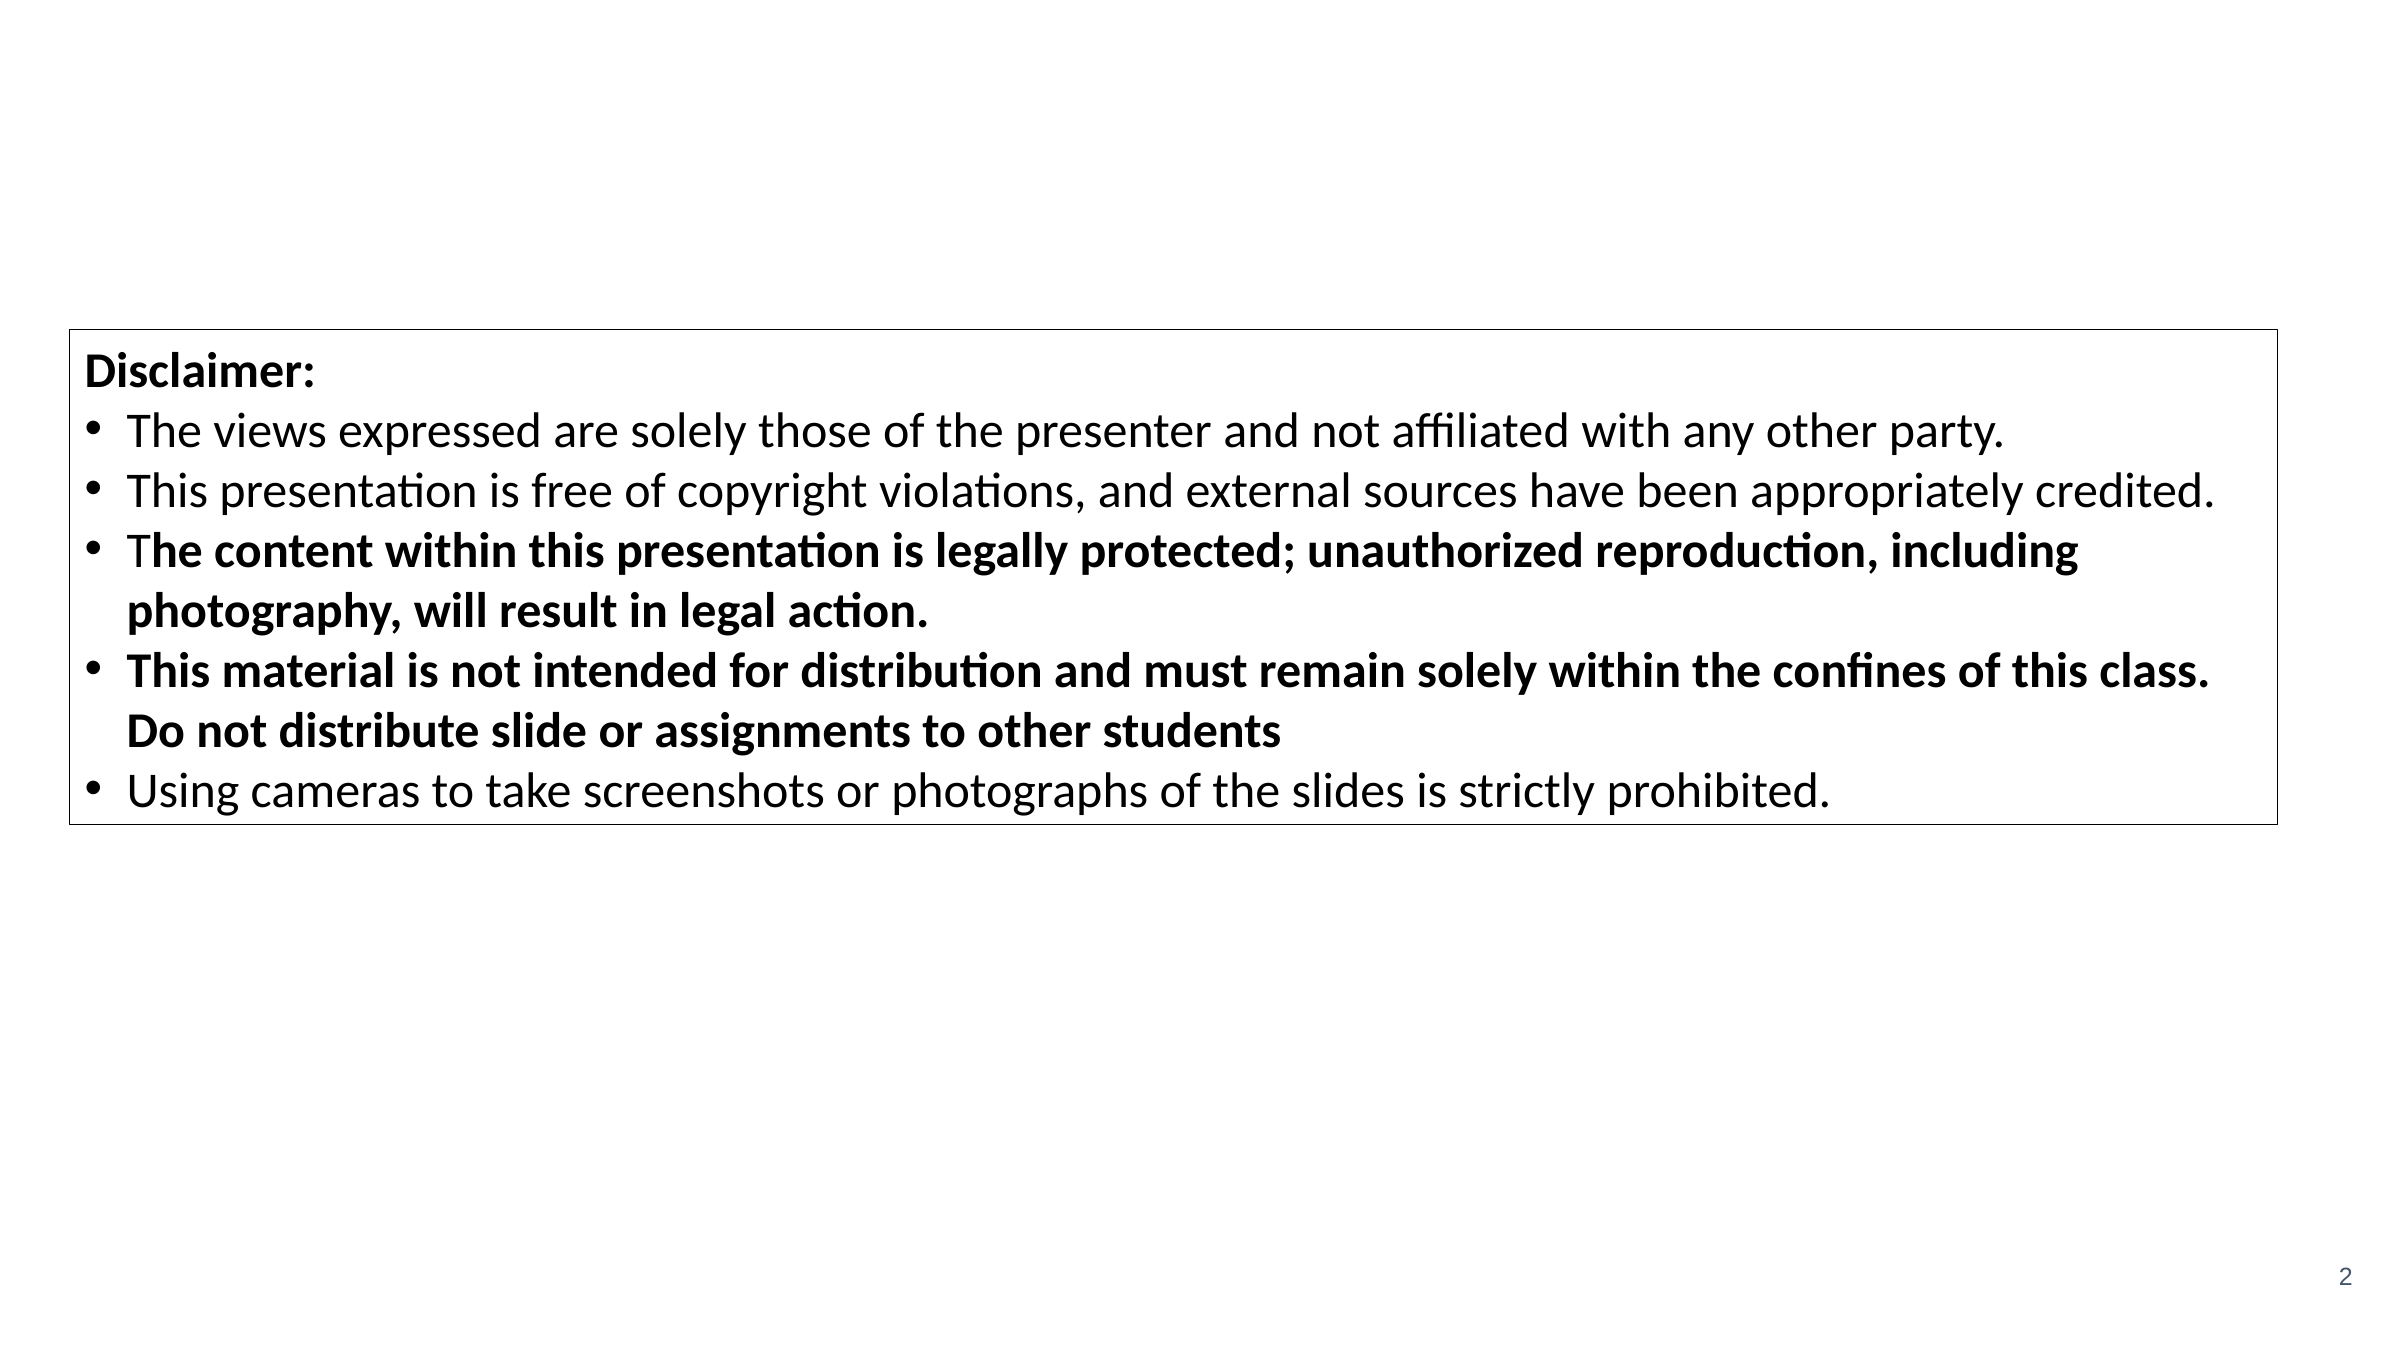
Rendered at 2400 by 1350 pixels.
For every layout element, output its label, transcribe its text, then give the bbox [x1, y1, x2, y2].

slide_number ‹#› [2223, 1223, 2368, 1328]
text_box Disclaimer: The views expressed are solely those of the presenter and not affiliated with any other party. This presentation is free of copyright violations, and external sources have been appropriately credited. The content within this presentation is legally protected; unauthorized reproduction, including photography, will result in legal action. This material is not intended for distribution and must remain solely within the confines of this class. Do not distribute slide or assignments to other students Using cameras to take screenshots or photographs of the slides is strictly prohibited. [69, 329, 2278, 825]
